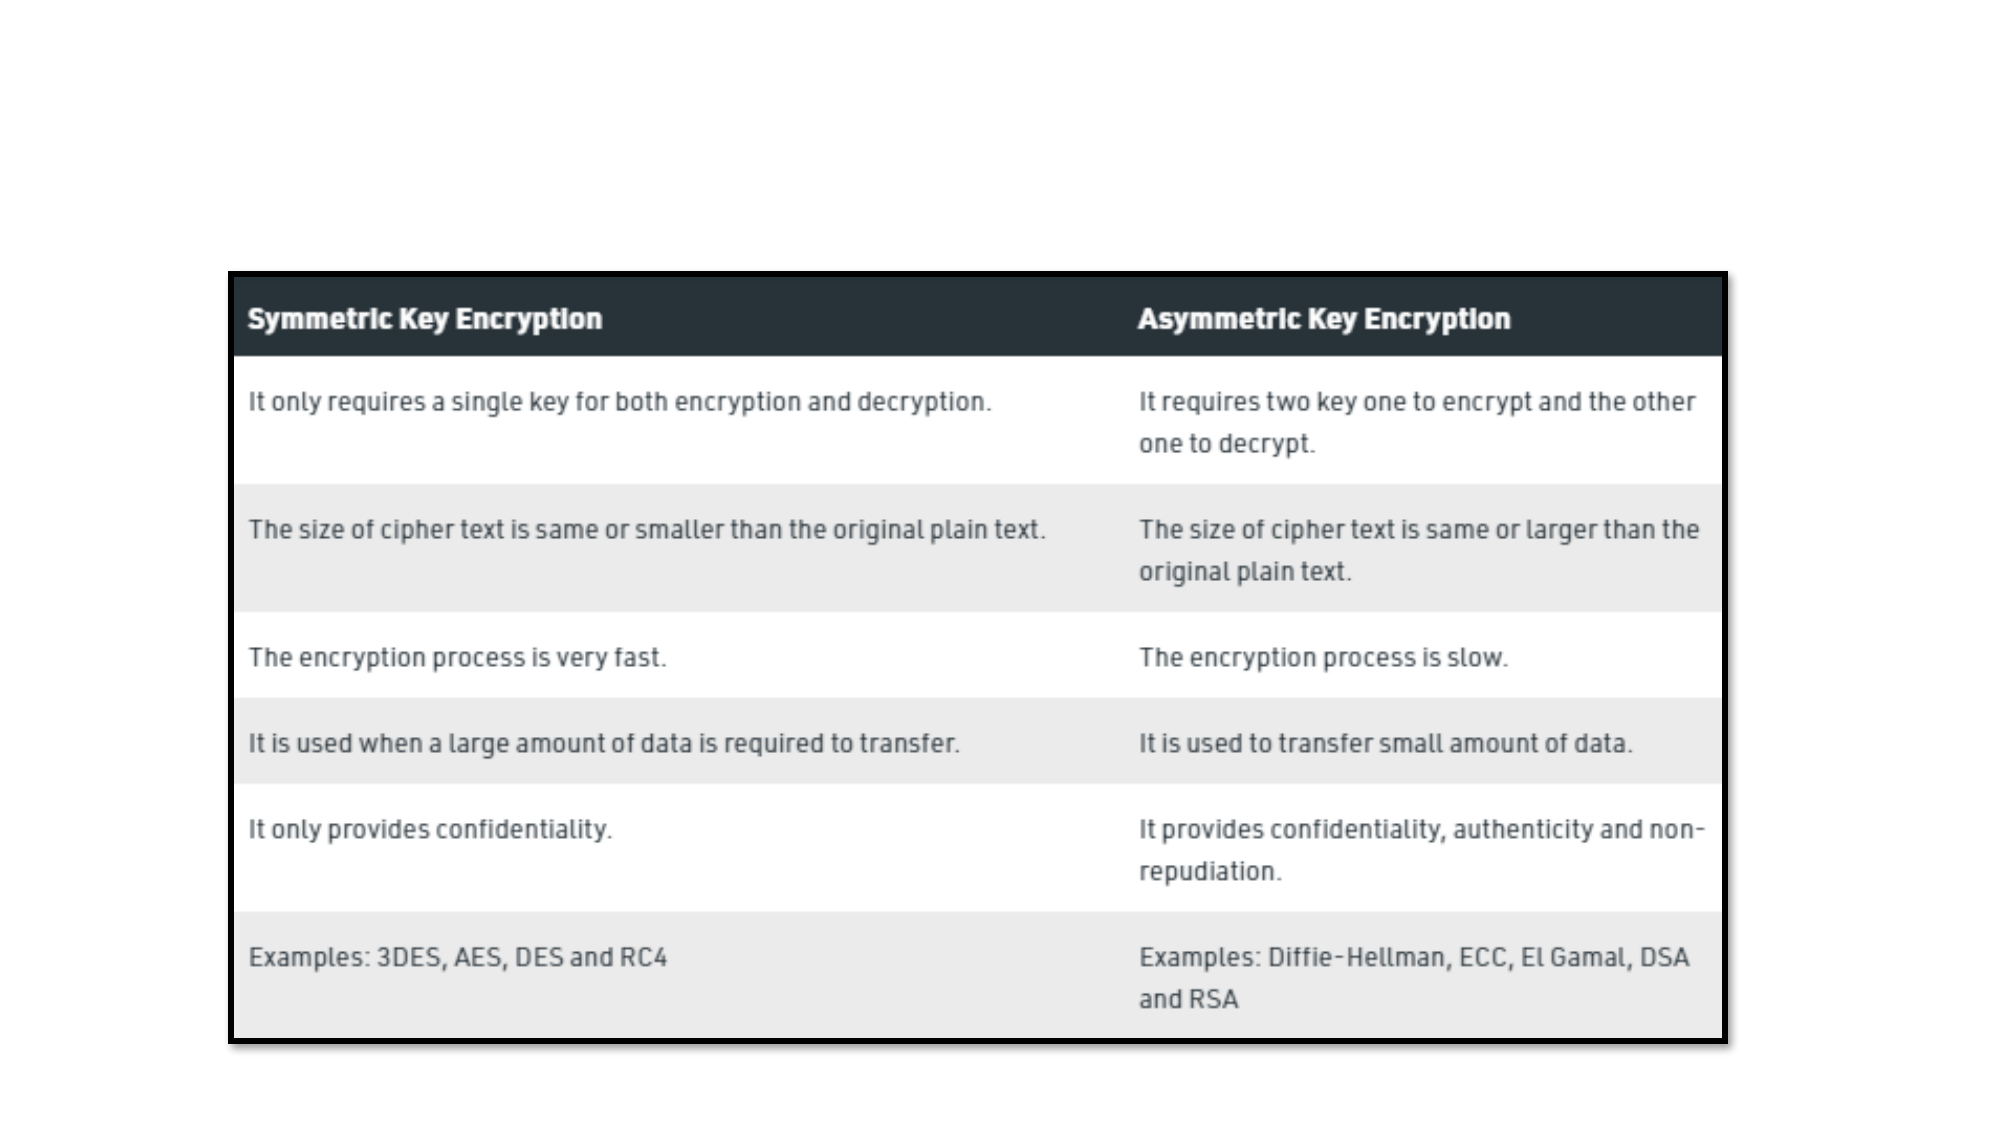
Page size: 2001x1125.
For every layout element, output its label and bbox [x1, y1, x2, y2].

list [234, 277, 1722, 1038]
